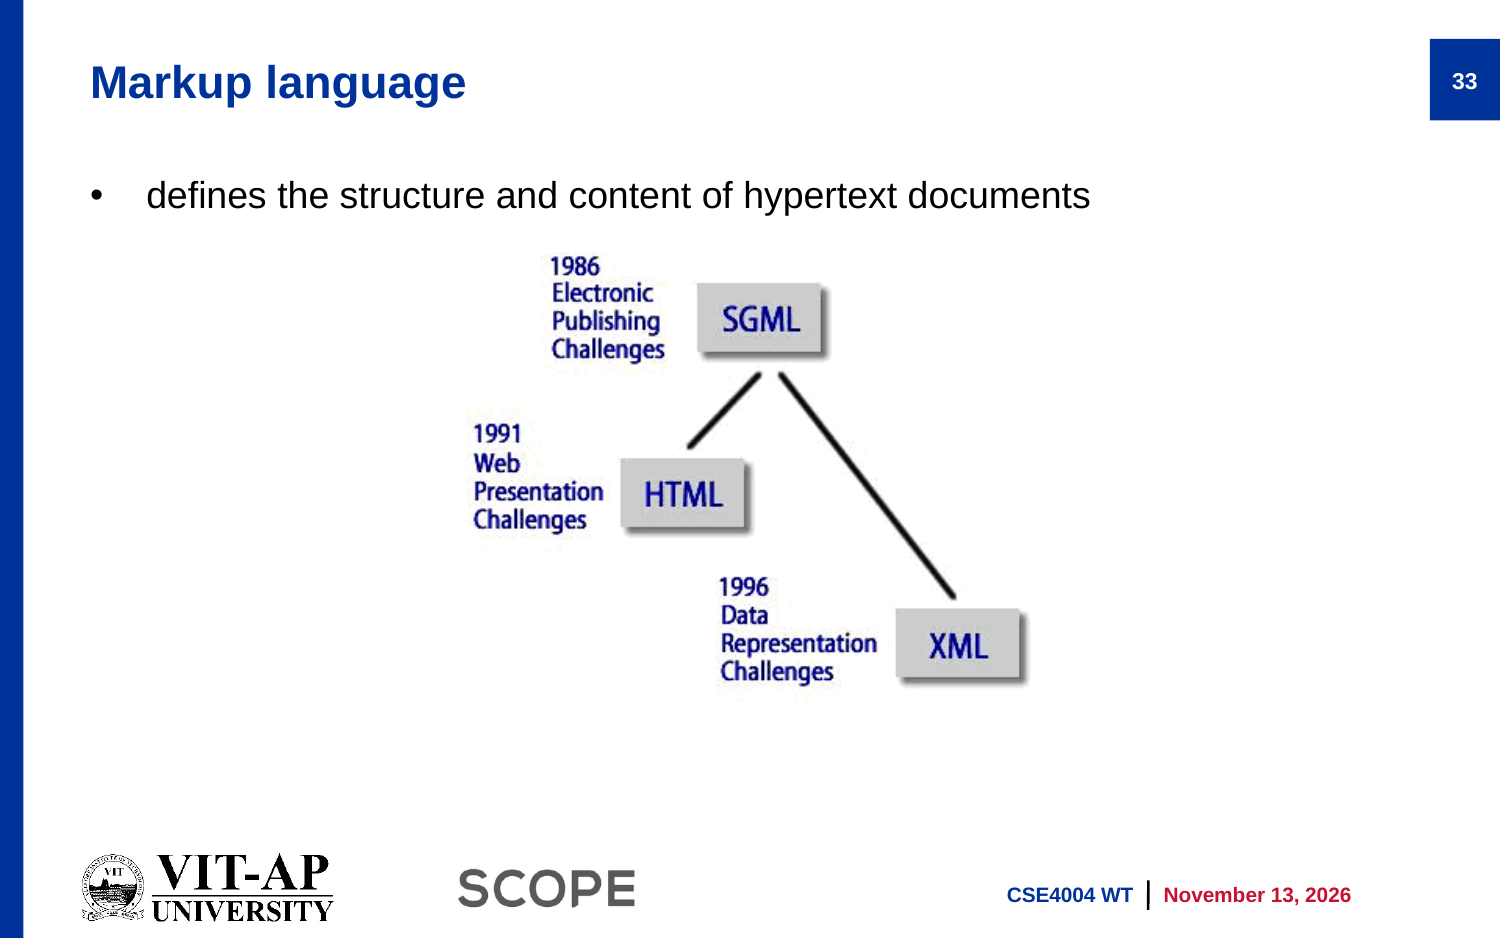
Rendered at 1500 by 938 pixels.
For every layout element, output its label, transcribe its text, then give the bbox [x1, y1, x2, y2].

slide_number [1149, 868, 1424, 919]
picture [466, 252, 1044, 777]
picture [76, 846, 337, 928]
list defines the structure and content of hypertext documents [74, 163, 1426, 838]
slide_number 33 [1429, 45, 1500, 116]
footer CSE4004 WT [673, 868, 1149, 919]
picture [454, 864, 641, 910]
title Markup language [74, 37, 1430, 124]
